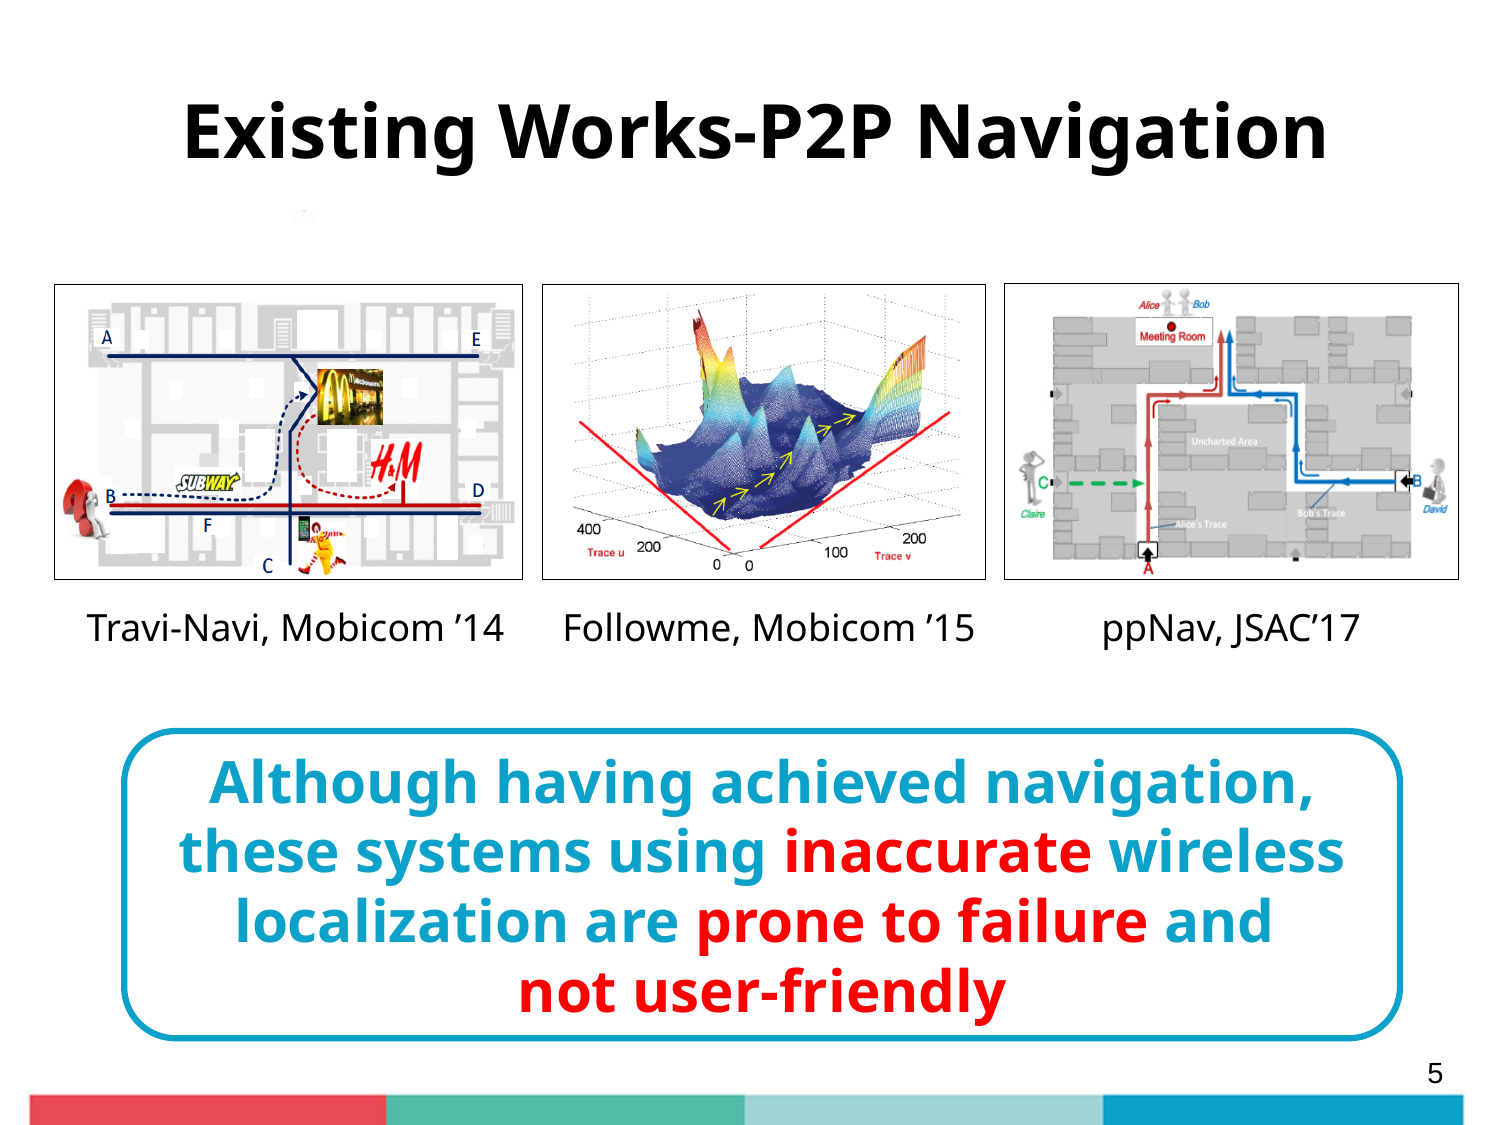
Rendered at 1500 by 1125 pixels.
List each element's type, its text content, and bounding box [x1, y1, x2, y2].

slide_number 5 [1108, 1046, 1459, 1125]
text_box Travi-Navi, Mobicom ’14 [75, 600, 517, 654]
picture [0, 0, 1500, 1125]
text_box Although having achieved navigation, these systems using inaccurate wireless localization are prone to failure and not user-friendly [122, 728, 1403, 1041]
text_box ppNav, JSAC’17 [1089, 599, 1374, 654]
title Existing Works-P2P Navigation [87, 45, 1425, 213]
text_box Followme, Mobicom ’15 [551, 600, 989, 654]
